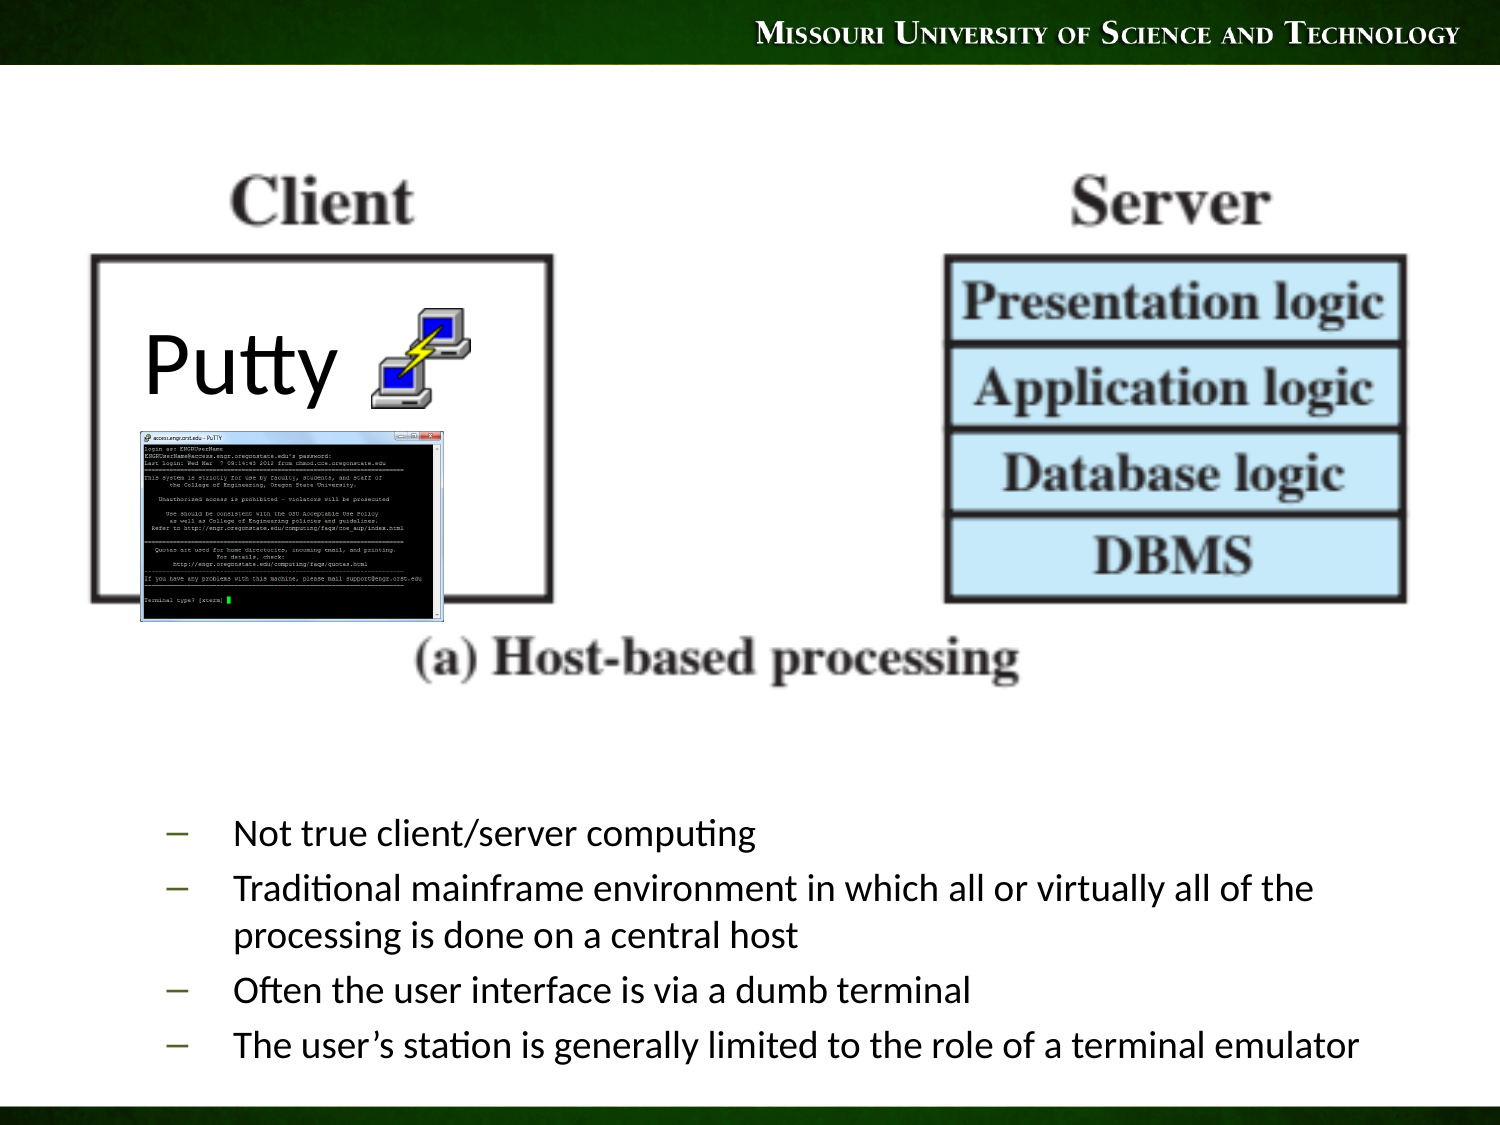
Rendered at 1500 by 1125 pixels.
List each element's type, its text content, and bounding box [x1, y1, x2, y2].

picture [0, 1075, 1500, 1125]
list Not true client/server computing Traditional mainframe environment in which all or virtually all of the processing is done on a central host Often the user interface is via a dumb terminal The user’s station is generally limited to the role of a terminal emulator [0, 800, 1500, 1075]
picture [0, 0, 1500, 800]
